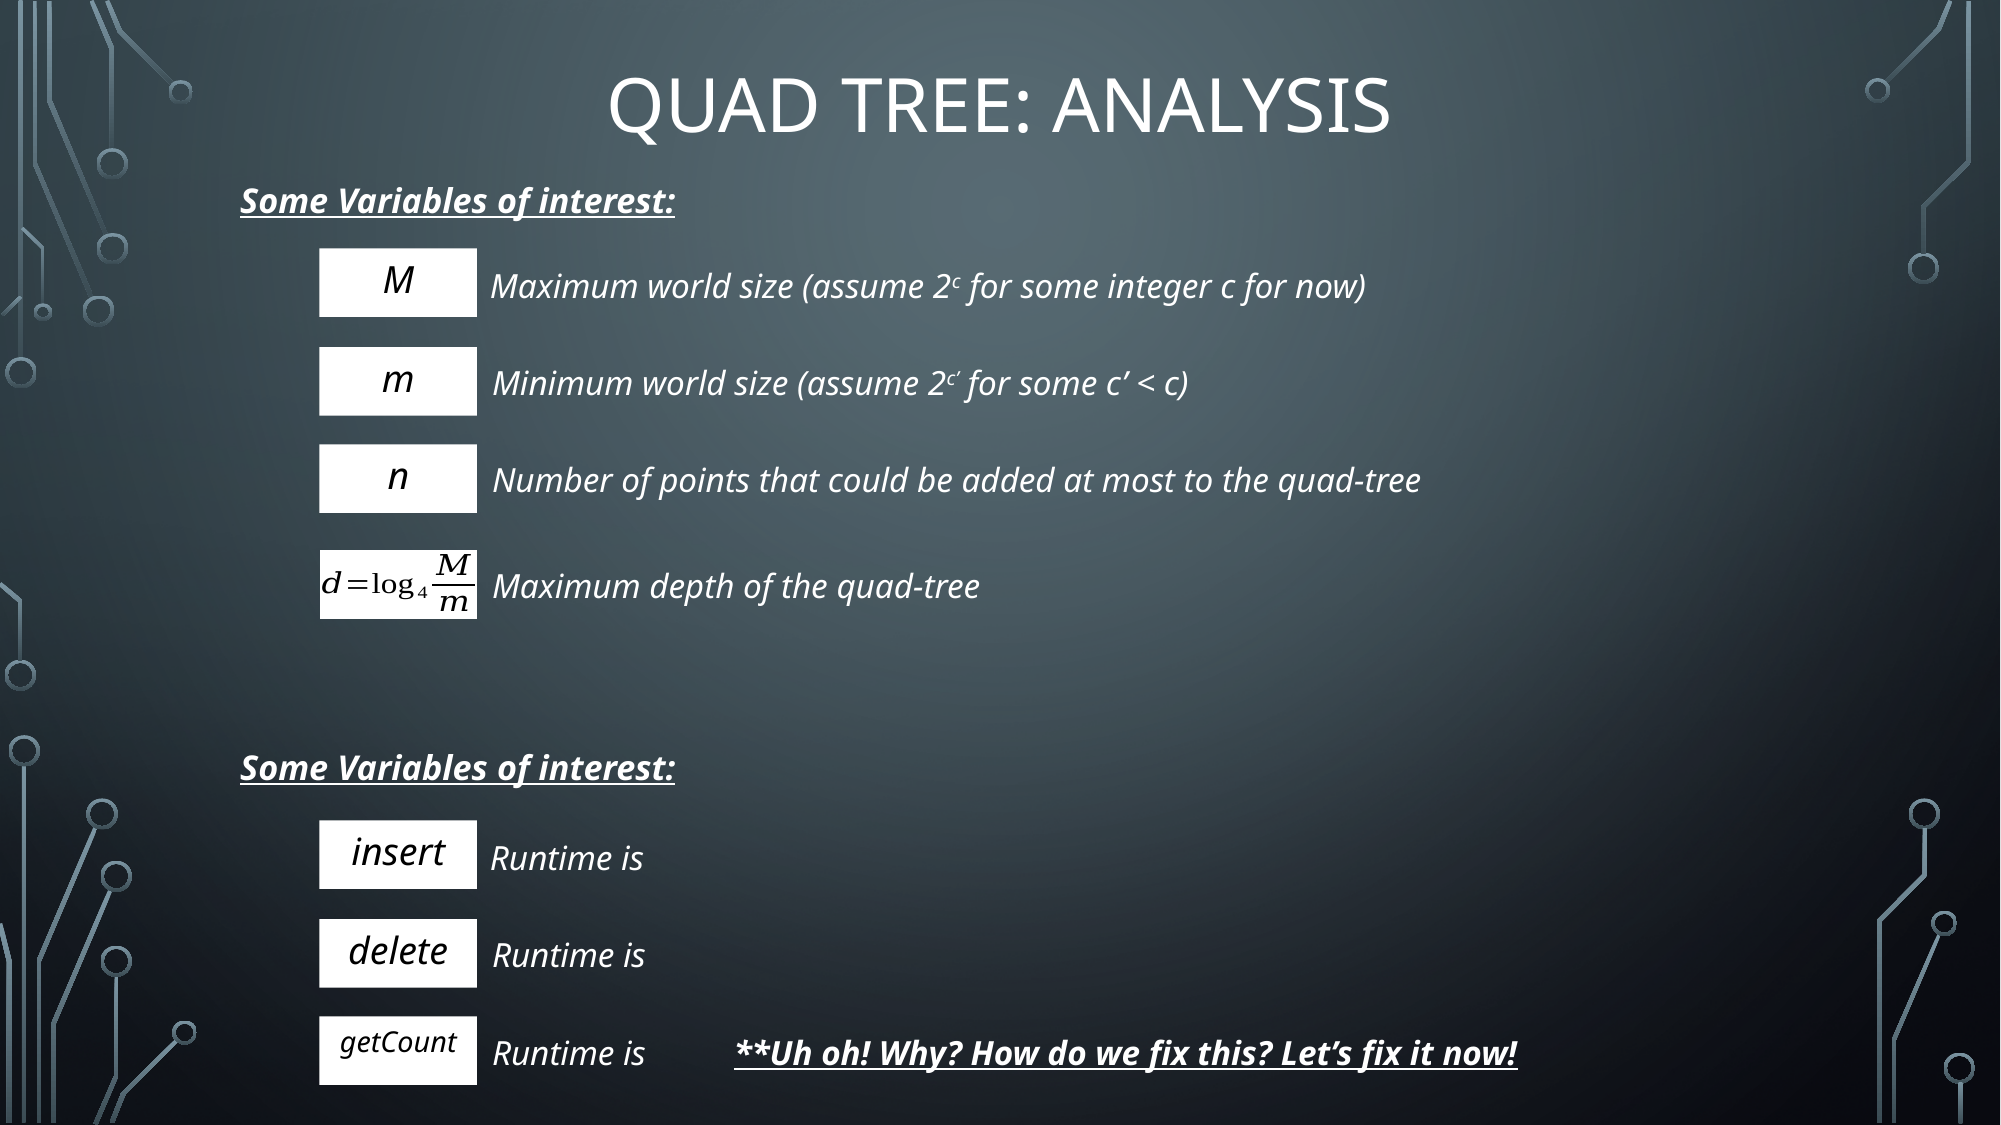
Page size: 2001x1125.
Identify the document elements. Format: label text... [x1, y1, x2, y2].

title Quad Tree: Analysis [187, 37, 1813, 179]
text_box n [319, 444, 477, 513]
text_box Maximum world size (assume 2c for some integer c for now) [475, 249, 1865, 314]
text_box delete [319, 919, 477, 988]
text_box insert [319, 820, 477, 889]
text_box getCount [319, 1016, 477, 1085]
text_box M [319, 248, 477, 317]
text_box m [319, 347, 477, 416]
text_box Number of points that could be added at most to the quad-tree [477, 444, 1867, 508]
text_box Maximum depth of the quad-tree [477, 550, 1867, 614]
text_box Minimum world size (assume 2c’ for some c’ < c) [477, 347, 1867, 411]
text_box Some Variables of interest: [224, 163, 1674, 228]
text_box Some Variables of interest: [224, 730, 1674, 795]
